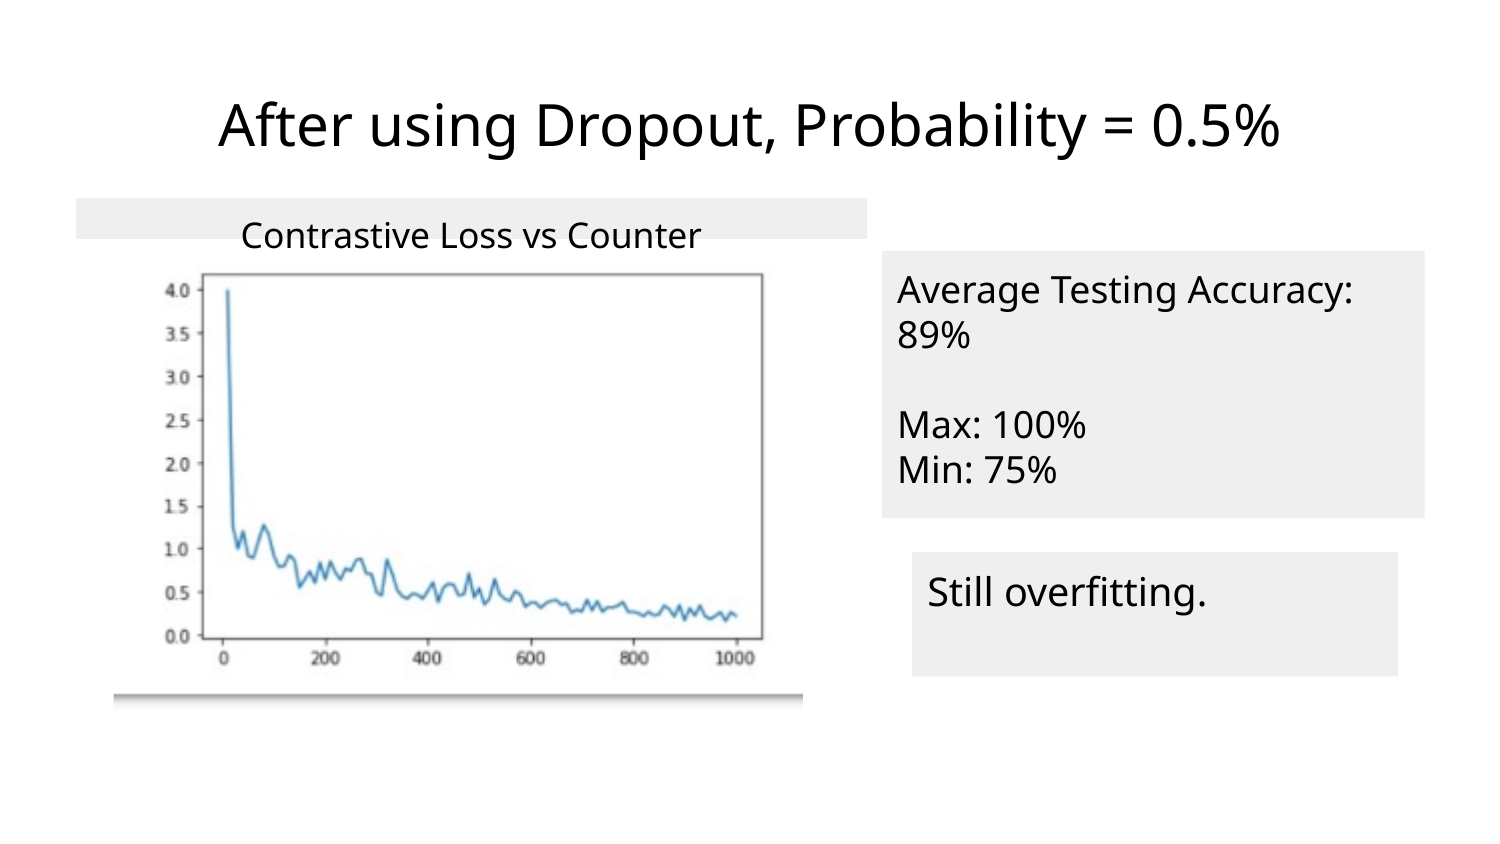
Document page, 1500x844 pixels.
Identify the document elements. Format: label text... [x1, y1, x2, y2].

title After using Dropout, Probability = 0.5% [51, 72, 1449, 167]
text_box Contrastive Loss vs Counter [76, 198, 868, 239]
picture [113, 265, 804, 711]
text_box Average Testing Accuracy: 89% Max: 100% Min: 75% [882, 250, 1425, 519]
text_box Still overfitting. [912, 552, 1399, 677]
